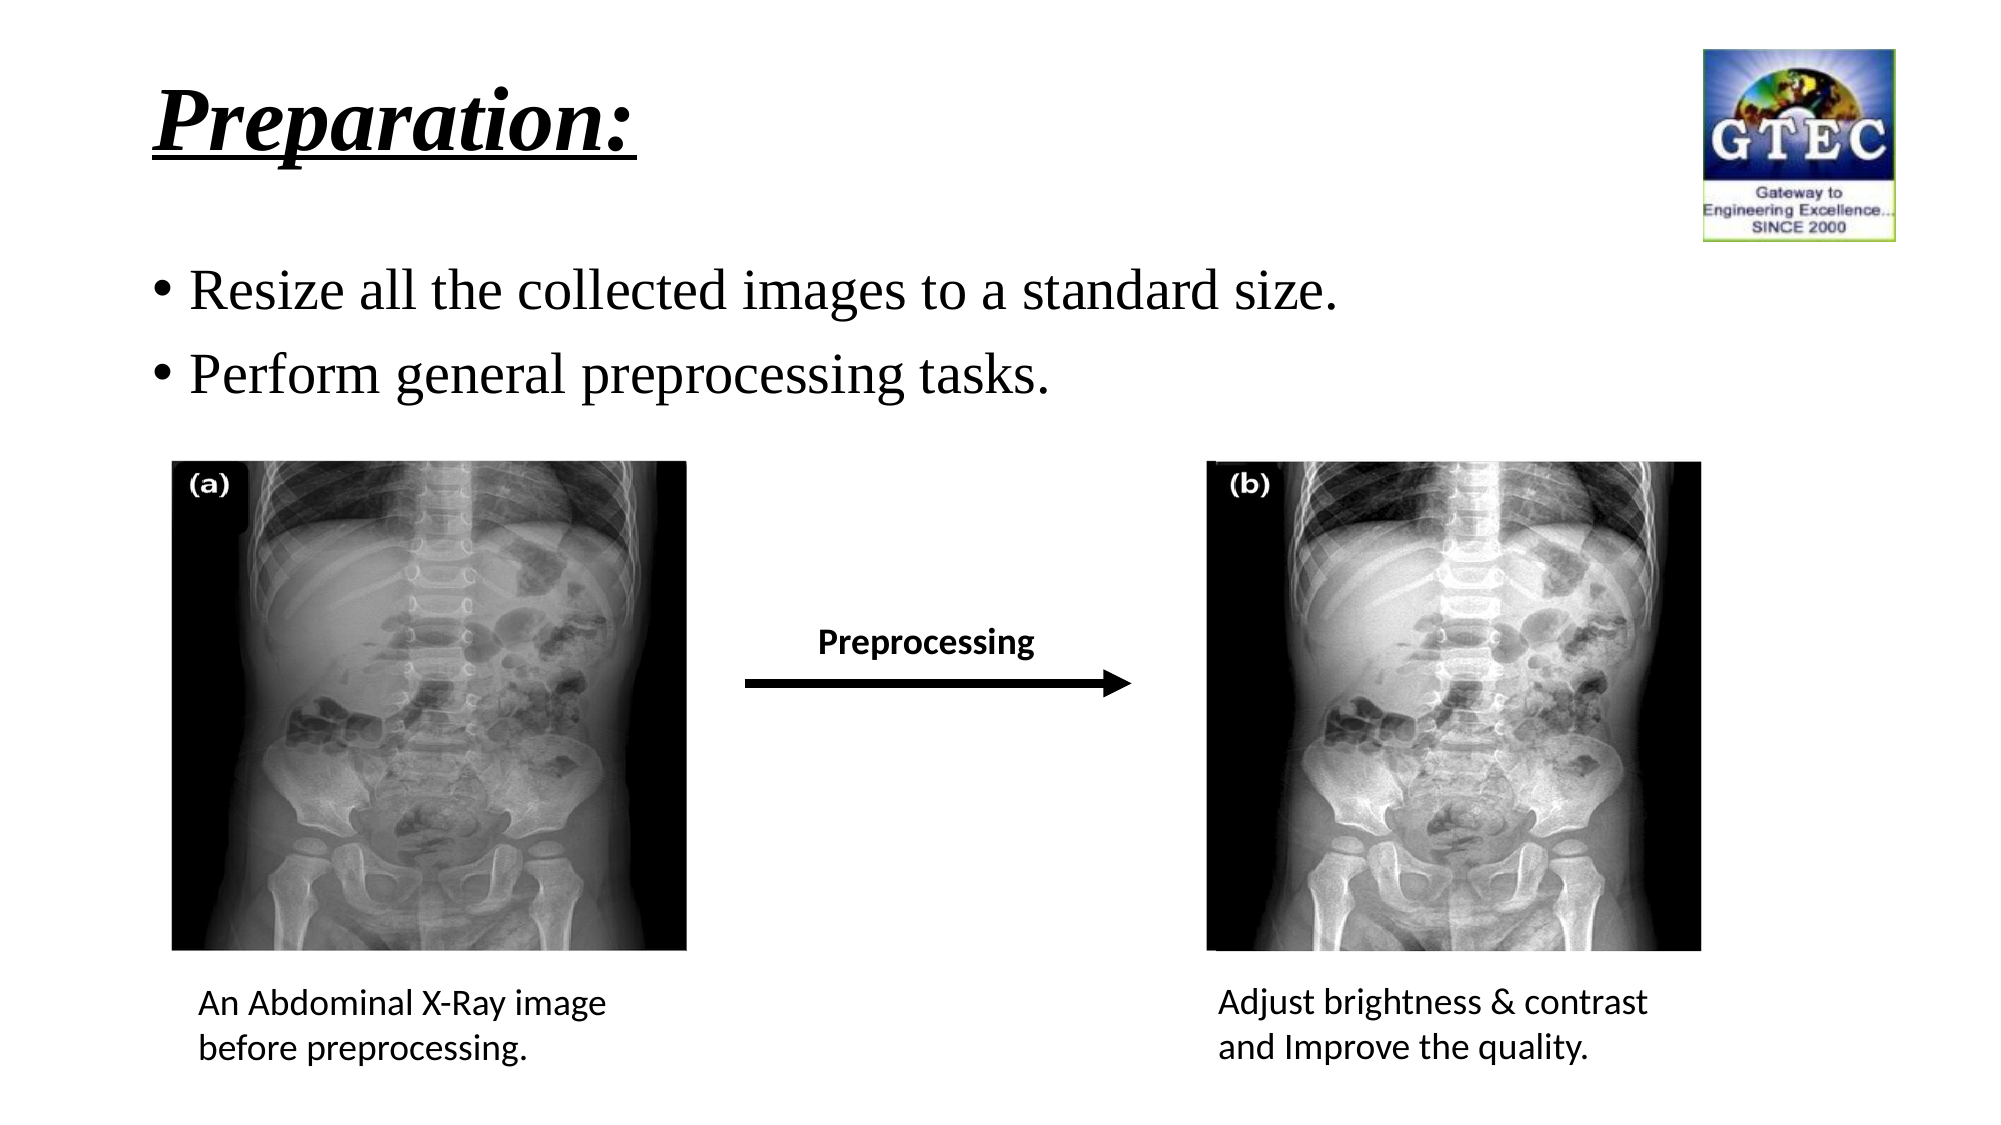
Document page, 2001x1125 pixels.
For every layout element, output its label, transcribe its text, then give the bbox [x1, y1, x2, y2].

picture [170, 459, 687, 952]
text_box Preprocessing [803, 609, 1150, 670]
picture [1206, 459, 1704, 952]
list Resize all the collected images to a standard size. Perform general preprocessing tasks. [137, 252, 1863, 1014]
picture [1703, 49, 1896, 242]
text_box An Abdominal X-Ray image before preprocessing. [183, 970, 687, 1076]
title Preparation: [137, 32, 1863, 209]
text_box Adjust brightness & contrast and Improve the quality. [1203, 969, 1707, 1074]
